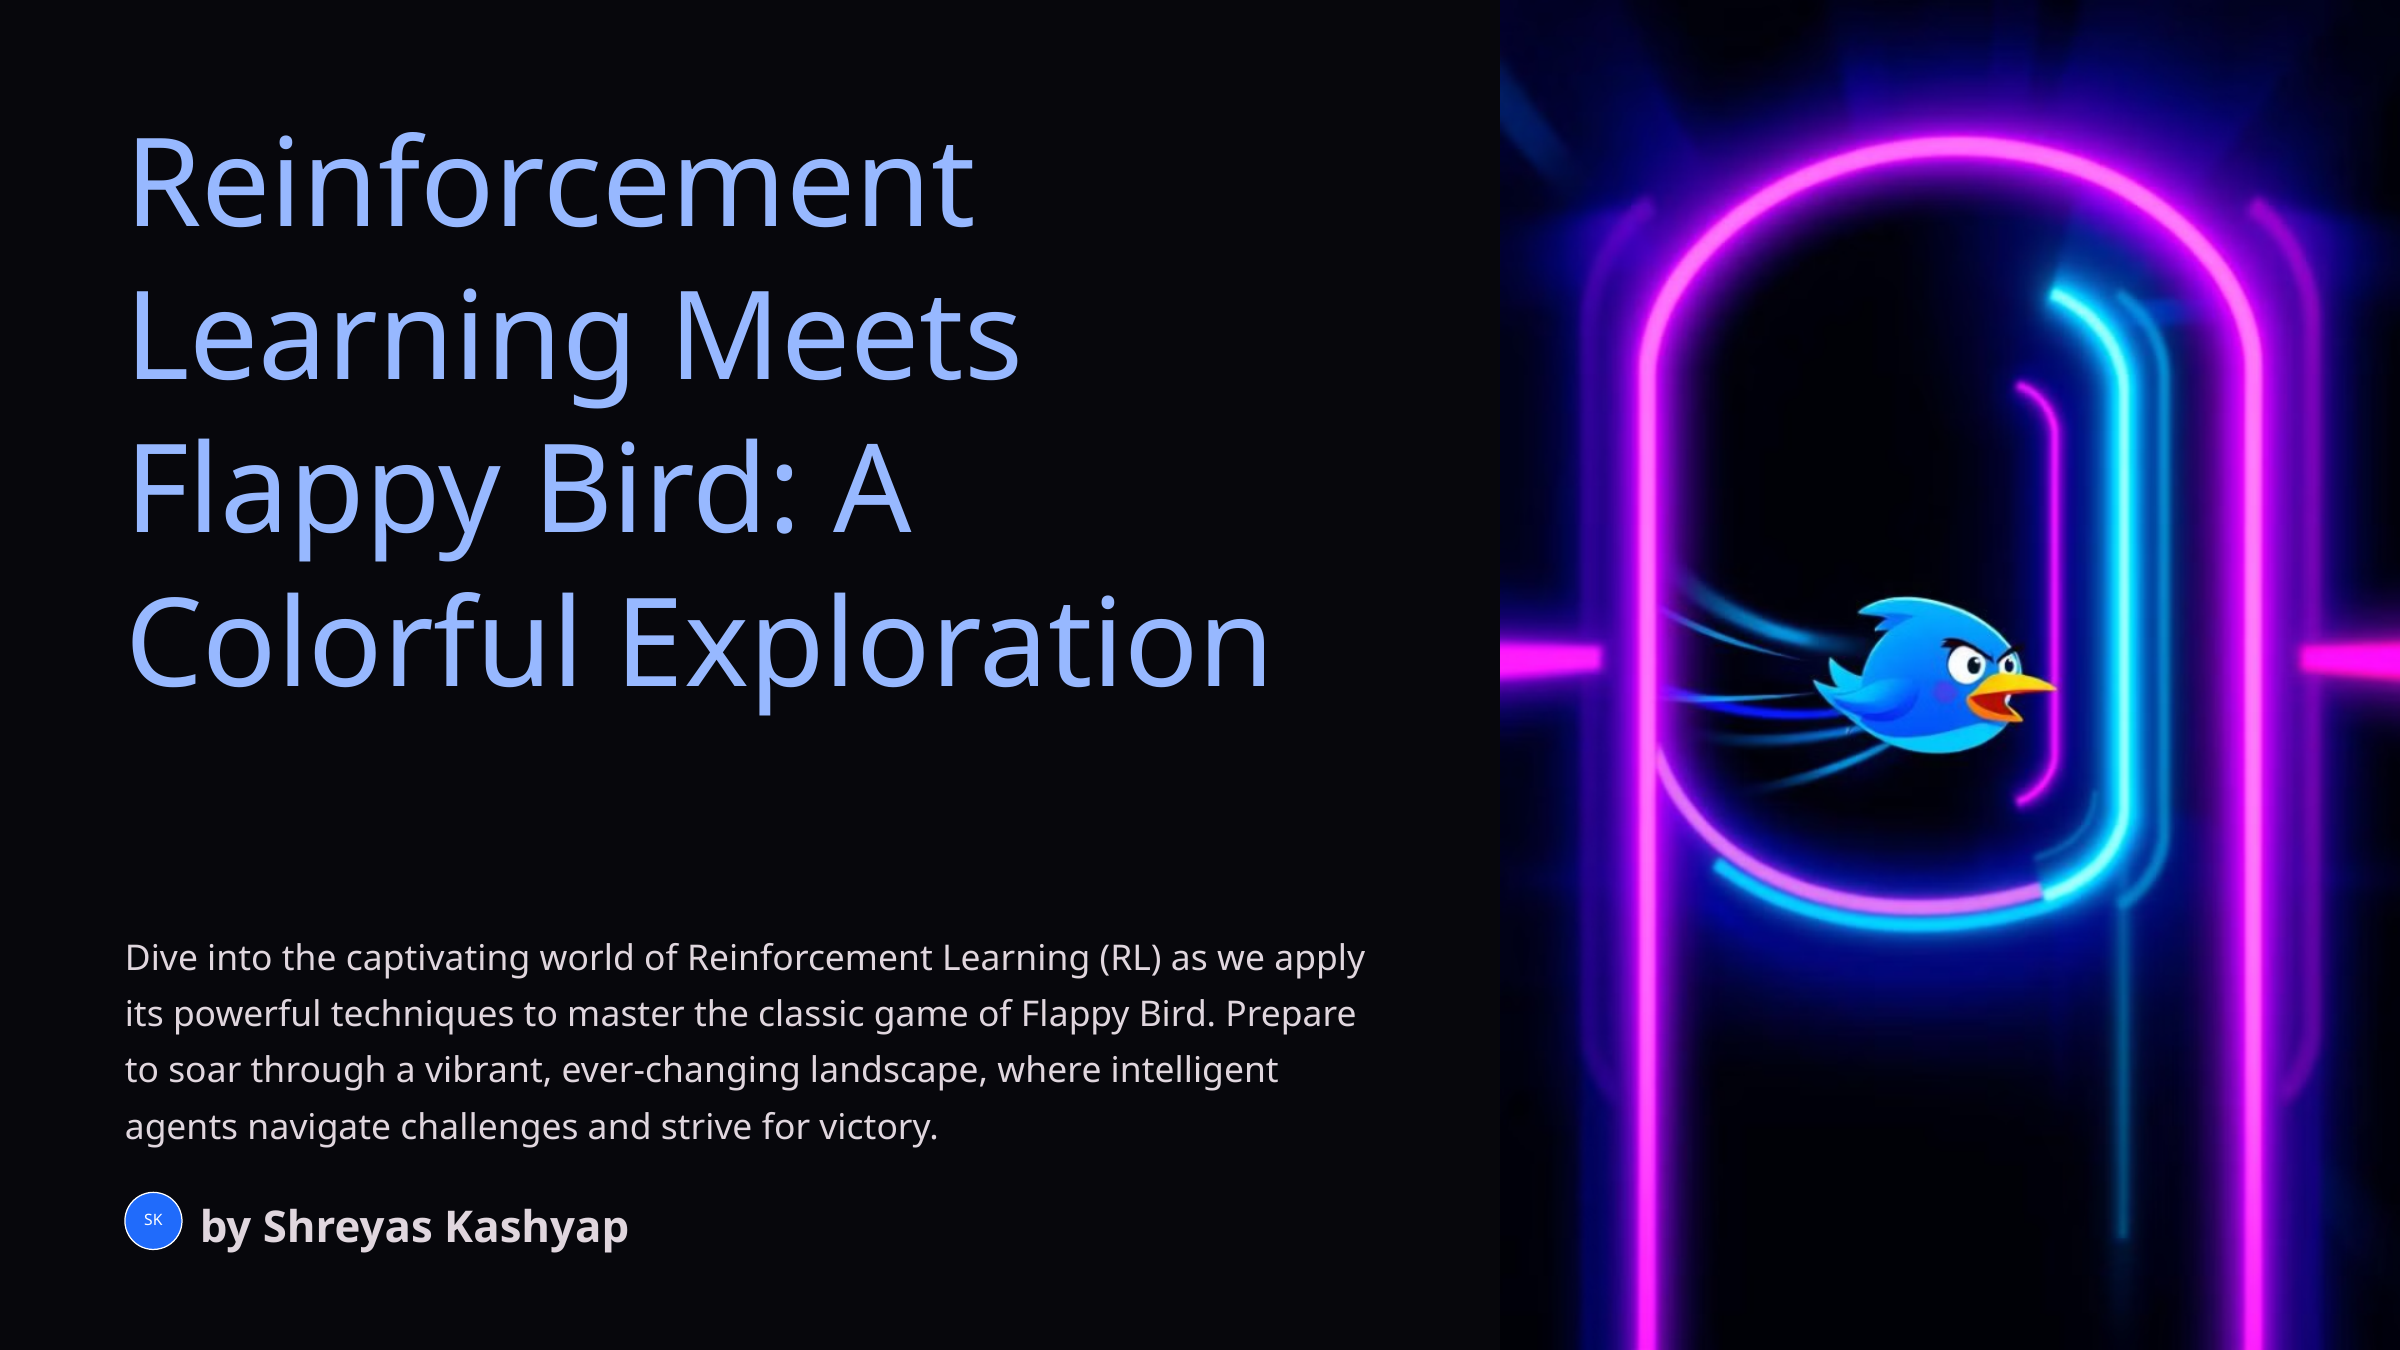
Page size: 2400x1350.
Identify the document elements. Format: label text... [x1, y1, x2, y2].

text_box [124, 1192, 183, 1250]
text_box SK [143, 1212, 164, 1229]
text_box Dive into the captivating world of Reinforcement Learning (RL) as we apply its powerful techniques to master the classic game of Flappy Bird. Prepare to soar through a vibrant, ever-changing landscape, where intelligent agents navigate challenges and strive for victory. [124, 921, 1375, 1150]
picture [1499, 0, 2400, 1350]
title Reinforcement Learning Meets Flappy Bird: A Colorful Exploration [124, 98, 1376, 868]
text_box by Shreyas Kashyap [199, 1189, 635, 1253]
